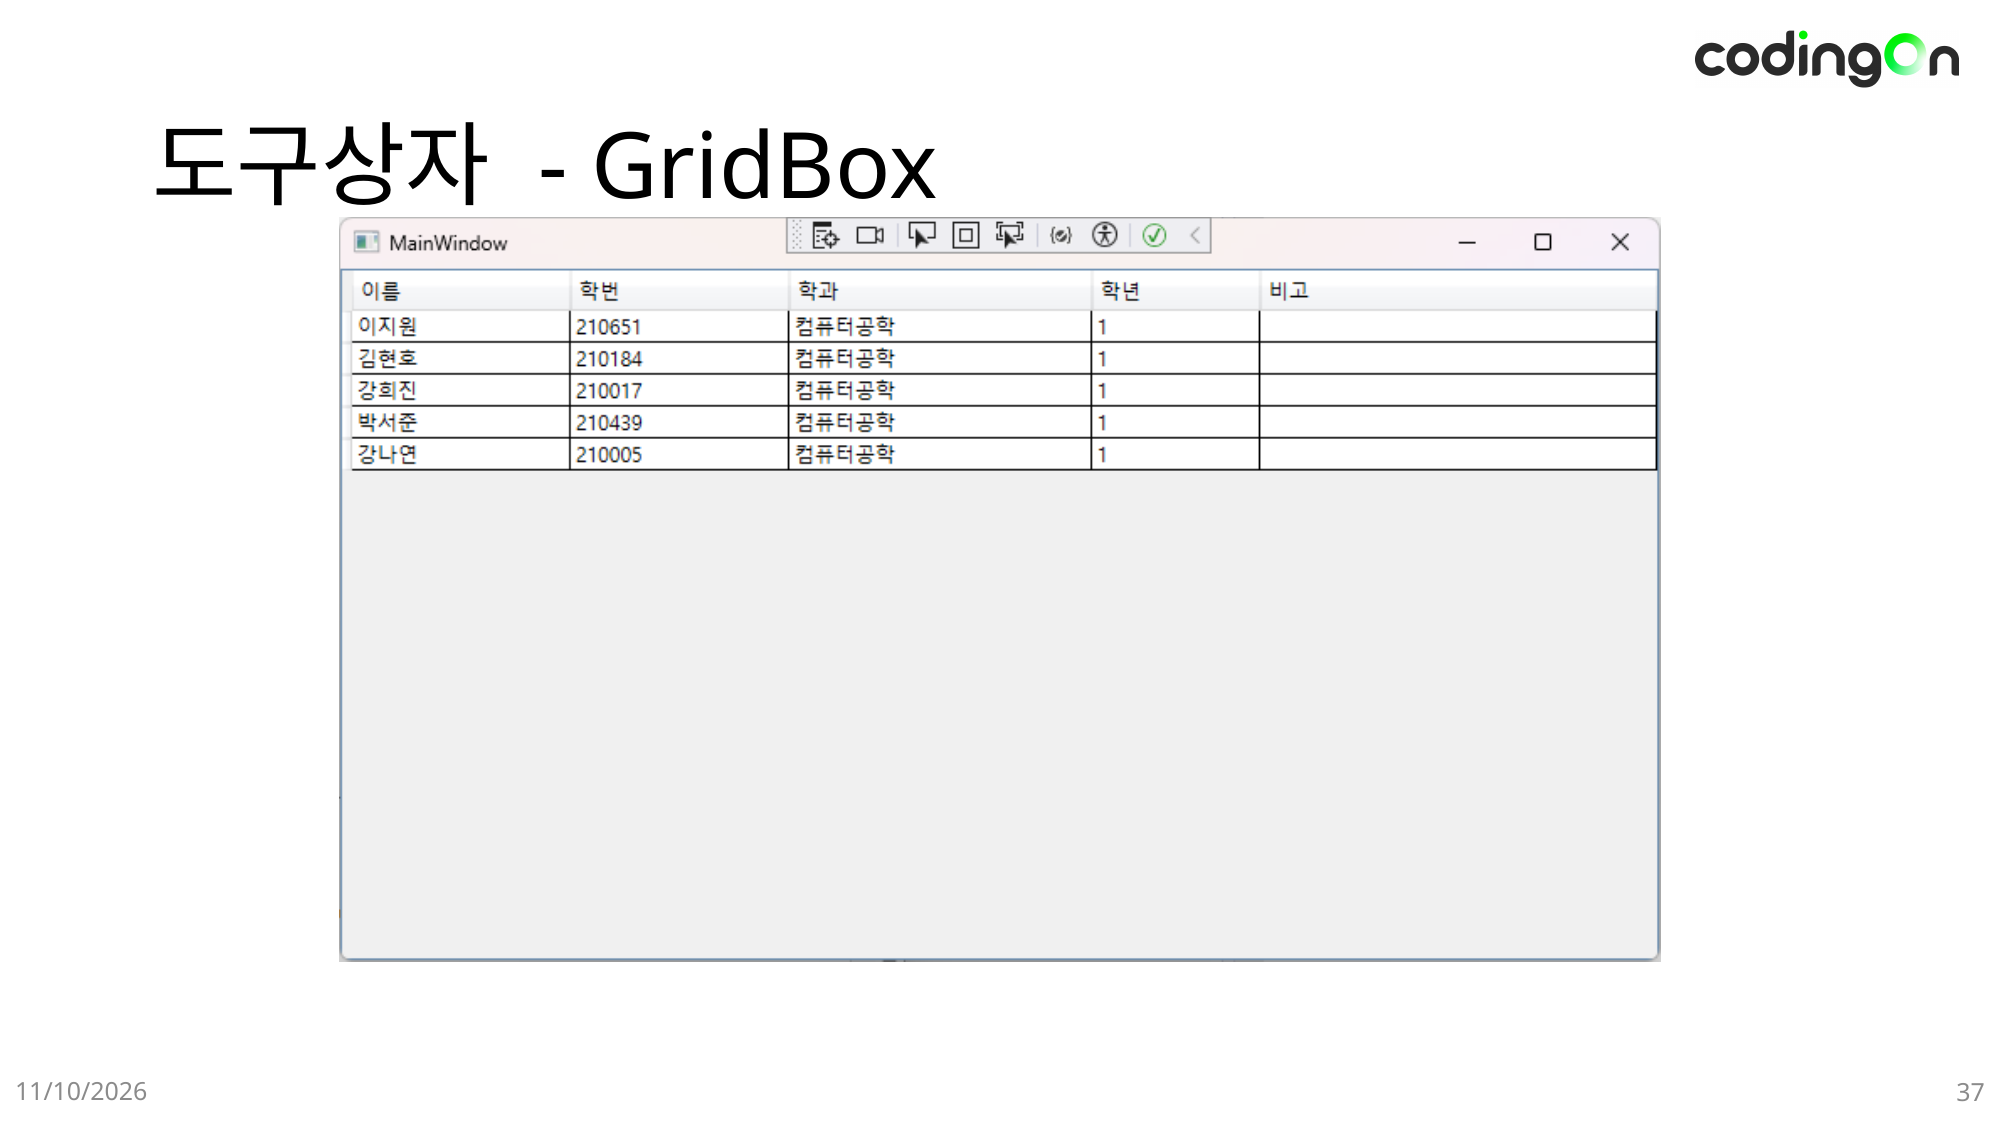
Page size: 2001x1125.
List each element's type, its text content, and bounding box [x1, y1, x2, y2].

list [339, 217, 1661, 962]
slide_number 12-21(Sat) [0, 1062, 450, 1123]
title 도구상자 - GridBox [137, 59, 1863, 278]
slide_number 37 [1550, 1063, 2000, 1124]
picture [1695, 30, 1959, 88]
